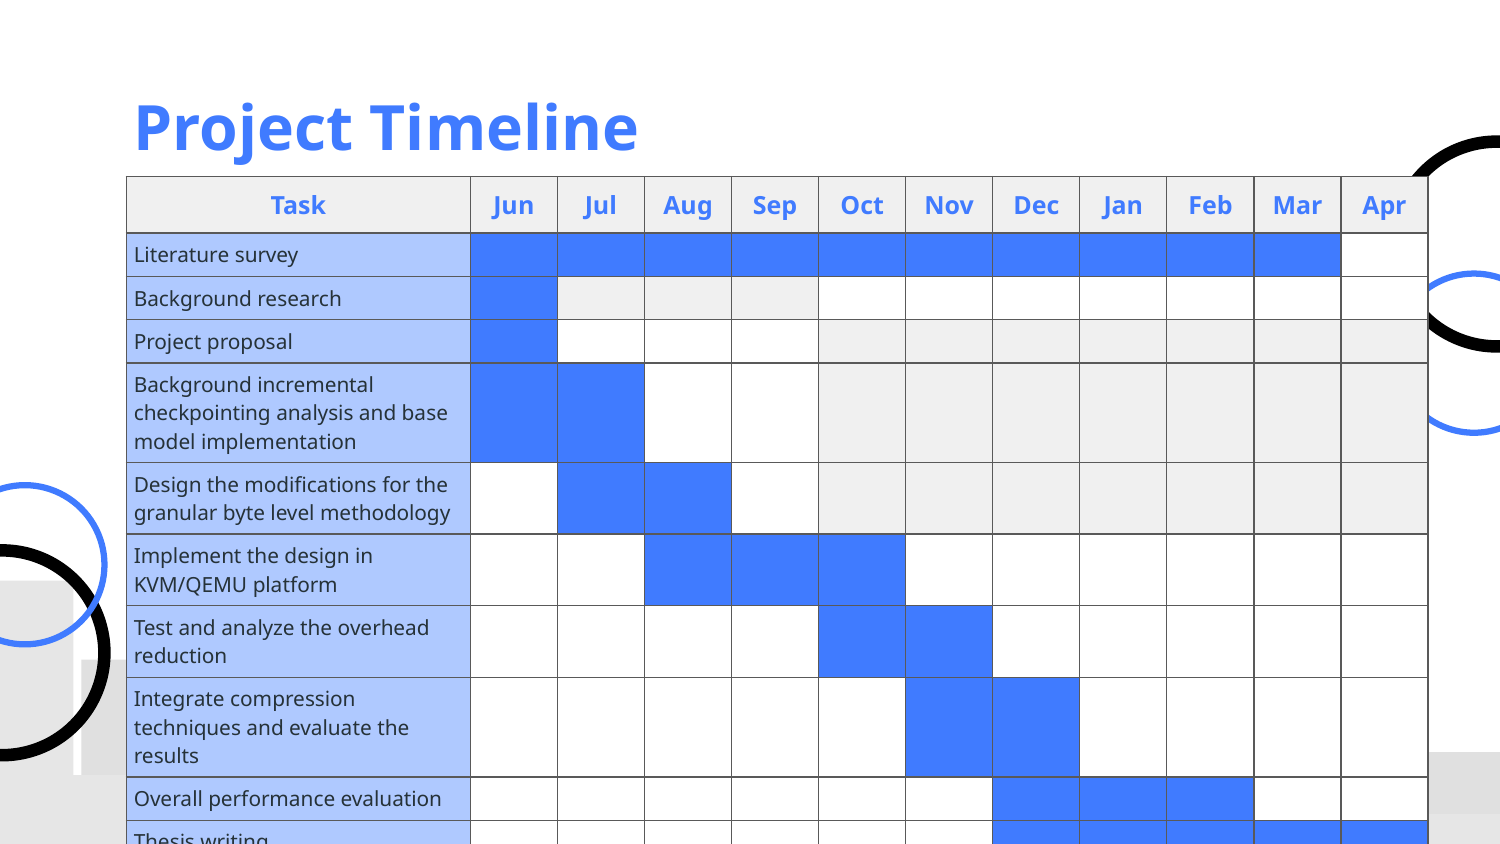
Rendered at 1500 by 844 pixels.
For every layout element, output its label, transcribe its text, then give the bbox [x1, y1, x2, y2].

table_cell [993, 535, 1079, 605]
table_cell [645, 606, 731, 677]
table_cell [732, 606, 818, 677]
table_cell [558, 535, 644, 605]
table_cell [1080, 821, 1166, 844]
table_cell [1167, 364, 1253, 462]
table_cell Background incremental checkpointing analysis and base model implementation [127, 364, 470, 462]
table_cell [993, 463, 1079, 533]
table_cell [1167, 535, 1253, 605]
table_cell [1342, 778, 1427, 820]
table_cell [1342, 463, 1427, 533]
table_cell [558, 821, 644, 844]
table_cell [1255, 234, 1340, 276]
table_cell [1080, 364, 1166, 462]
table_cell [732, 234, 818, 276]
table_cell [819, 277, 905, 319]
table_cell [1342, 821, 1427, 844]
table_cell [558, 463, 644, 533]
table_cell [1080, 678, 1166, 776]
table_cell [906, 463, 992, 533]
table_cell [732, 821, 818, 844]
table_cell [819, 535, 905, 605]
table_cell [906, 535, 992, 605]
table_cell [906, 821, 992, 844]
table_header Nov [906, 177, 992, 232]
table_cell [471, 678, 557, 776]
table_cell [906, 678, 992, 776]
table_cell [1167, 463, 1253, 533]
table_cell [471, 463, 557, 533]
table_cell [645, 535, 731, 605]
table_cell [819, 234, 905, 276]
table_cell [471, 821, 557, 844]
table_cell [819, 678, 905, 776]
table_cell [819, 778, 905, 820]
table_cell [819, 320, 905, 362]
table_cell [993, 821, 1079, 844]
table_cell [819, 364, 905, 462]
table_cell Implement the design in KVM/QEMU platform [127, 535, 470, 605]
table_cell [471, 606, 557, 677]
table_cell [1167, 778, 1253, 820]
table_cell [819, 821, 905, 844]
table_cell [993, 778, 1079, 820]
table_cell [993, 277, 1079, 319]
title Project Timeline [118, 72, 1382, 167]
table_cell [1255, 606, 1340, 677]
table_cell [1080, 234, 1166, 276]
table_cell Overall performance evaluation [127, 778, 470, 820]
table_cell [1255, 678, 1340, 776]
table_cell [471, 320, 557, 362]
table_cell [645, 364, 731, 462]
table_cell [906, 234, 992, 276]
table_cell [993, 364, 1079, 462]
table_cell [1080, 463, 1166, 533]
table_cell [471, 535, 557, 605]
table_cell [558, 320, 644, 362]
table_cell [558, 234, 644, 276]
table_cell Project proposal [127, 320, 470, 362]
table_cell [645, 821, 731, 844]
table_cell [471, 778, 557, 820]
table_cell [1342, 277, 1427, 319]
table_cell [1255, 364, 1340, 462]
table_cell Test and analyze the overhead reduction [127, 606, 470, 677]
table_cell [1167, 821, 1253, 844]
table_cell [558, 606, 644, 677]
table_cell [819, 606, 905, 677]
table_header Sep [732, 177, 818, 232]
table_header Apr [1342, 177, 1427, 232]
table_cell [1167, 678, 1253, 776]
table_cell [1080, 606, 1166, 677]
table_cell [1167, 606, 1253, 677]
table_cell [645, 277, 731, 319]
table_cell [1342, 320, 1427, 362]
table_cell [1342, 234, 1427, 276]
table_cell [1255, 277, 1340, 319]
table_cell Background research [127, 277, 470, 319]
table_cell [1342, 364, 1427, 462]
table_cell [1167, 234, 1253, 276]
table_cell [906, 778, 992, 820]
table_cell [1167, 277, 1253, 319]
table_cell [906, 320, 992, 362]
table_cell [1167, 320, 1253, 362]
table_cell [1255, 463, 1340, 533]
table_cell [732, 364, 818, 462]
table_cell [645, 678, 731, 776]
table_cell [1255, 535, 1340, 605]
table_cell Integrate compression techniques and evaluate the results [127, 678, 470, 776]
table_header Task [127, 177, 470, 232]
table_cell Design the modifications for the granular byte level methodology [127, 463, 470, 533]
table_header Aug [645, 177, 731, 232]
table_cell [645, 320, 731, 362]
table_cell [906, 364, 992, 462]
table_cell [558, 277, 644, 319]
table_cell [645, 463, 731, 533]
table_cell [558, 364, 644, 462]
table_cell [732, 535, 818, 605]
table_cell [732, 320, 818, 362]
table_header Feb [1167, 177, 1253, 232]
table_cell [732, 277, 818, 319]
table_cell [993, 606, 1079, 677]
table_cell [732, 778, 818, 820]
table_header Jan [1080, 177, 1166, 232]
table_cell [471, 234, 557, 276]
table_cell [471, 364, 557, 462]
table_header Mar [1255, 177, 1340, 232]
table_cell [1342, 606, 1427, 677]
table_header Jul [558, 177, 644, 232]
table_cell [993, 678, 1079, 776]
table_cell Thesis writing [127, 821, 470, 844]
table_cell [906, 606, 992, 677]
table_cell [906, 277, 992, 319]
table_cell [558, 778, 644, 820]
table_cell [1080, 778, 1166, 820]
table_cell [1342, 678, 1427, 776]
table_cell [732, 678, 818, 776]
table_header Dec [993, 177, 1079, 232]
table_header Jun [471, 177, 557, 232]
table_cell [732, 463, 818, 533]
table_cell [993, 320, 1079, 362]
table_cell [558, 678, 644, 776]
table_cell [1255, 821, 1340, 844]
table_cell [645, 778, 731, 820]
table_cell [1342, 535, 1427, 605]
table_cell [1255, 778, 1340, 820]
table_header Oct [819, 177, 905, 232]
table_cell [1080, 535, 1166, 605]
table_cell [1255, 320, 1340, 362]
table_cell [645, 234, 731, 276]
table_cell [471, 277, 557, 319]
table_cell [993, 234, 1079, 276]
table_cell [1080, 320, 1166, 362]
table_cell Literature survey [127, 234, 470, 276]
table_cell [1080, 277, 1166, 319]
table_cell [819, 463, 905, 533]
